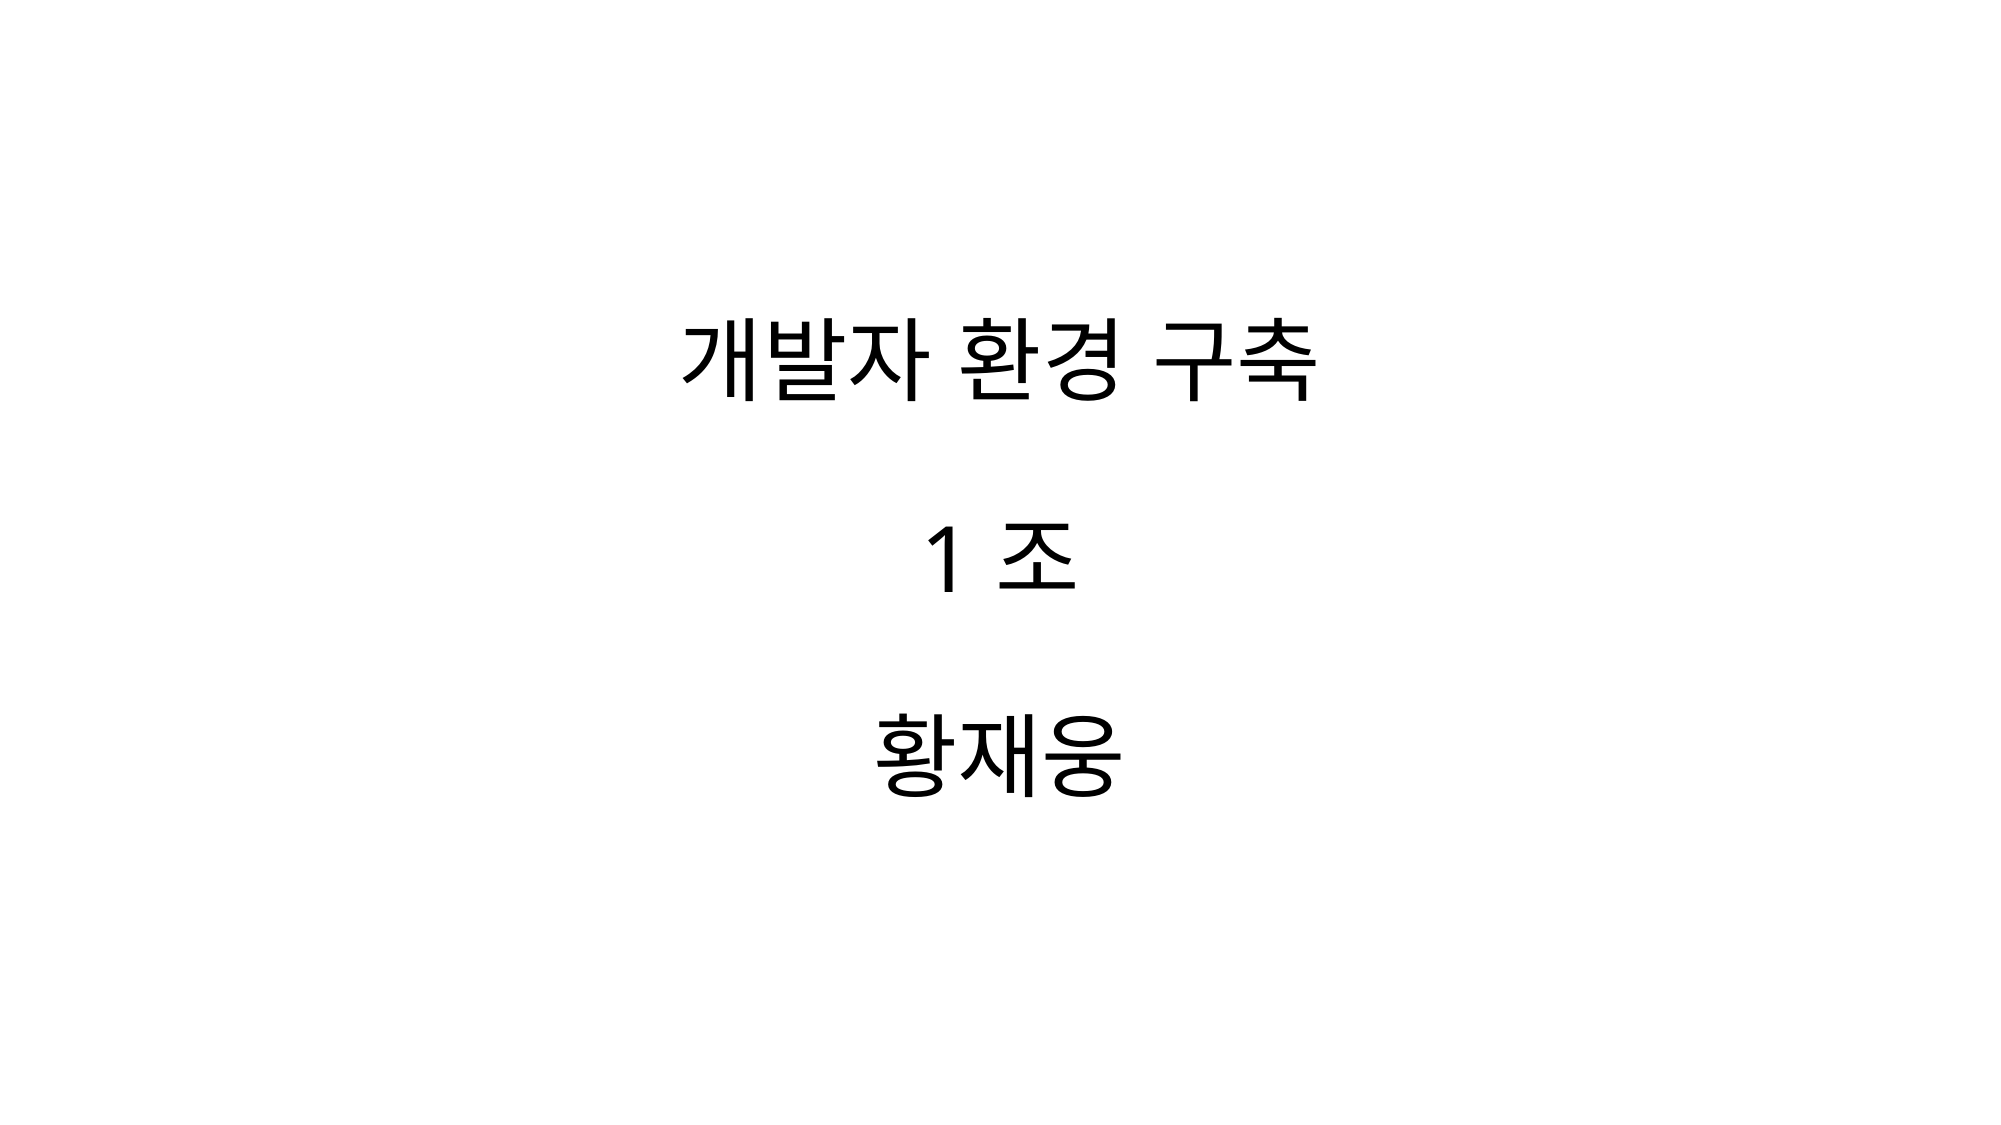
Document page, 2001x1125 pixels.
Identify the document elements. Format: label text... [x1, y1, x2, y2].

title 개발자 환경 구축 1조 황재웅 [137, 144, 1863, 981]
